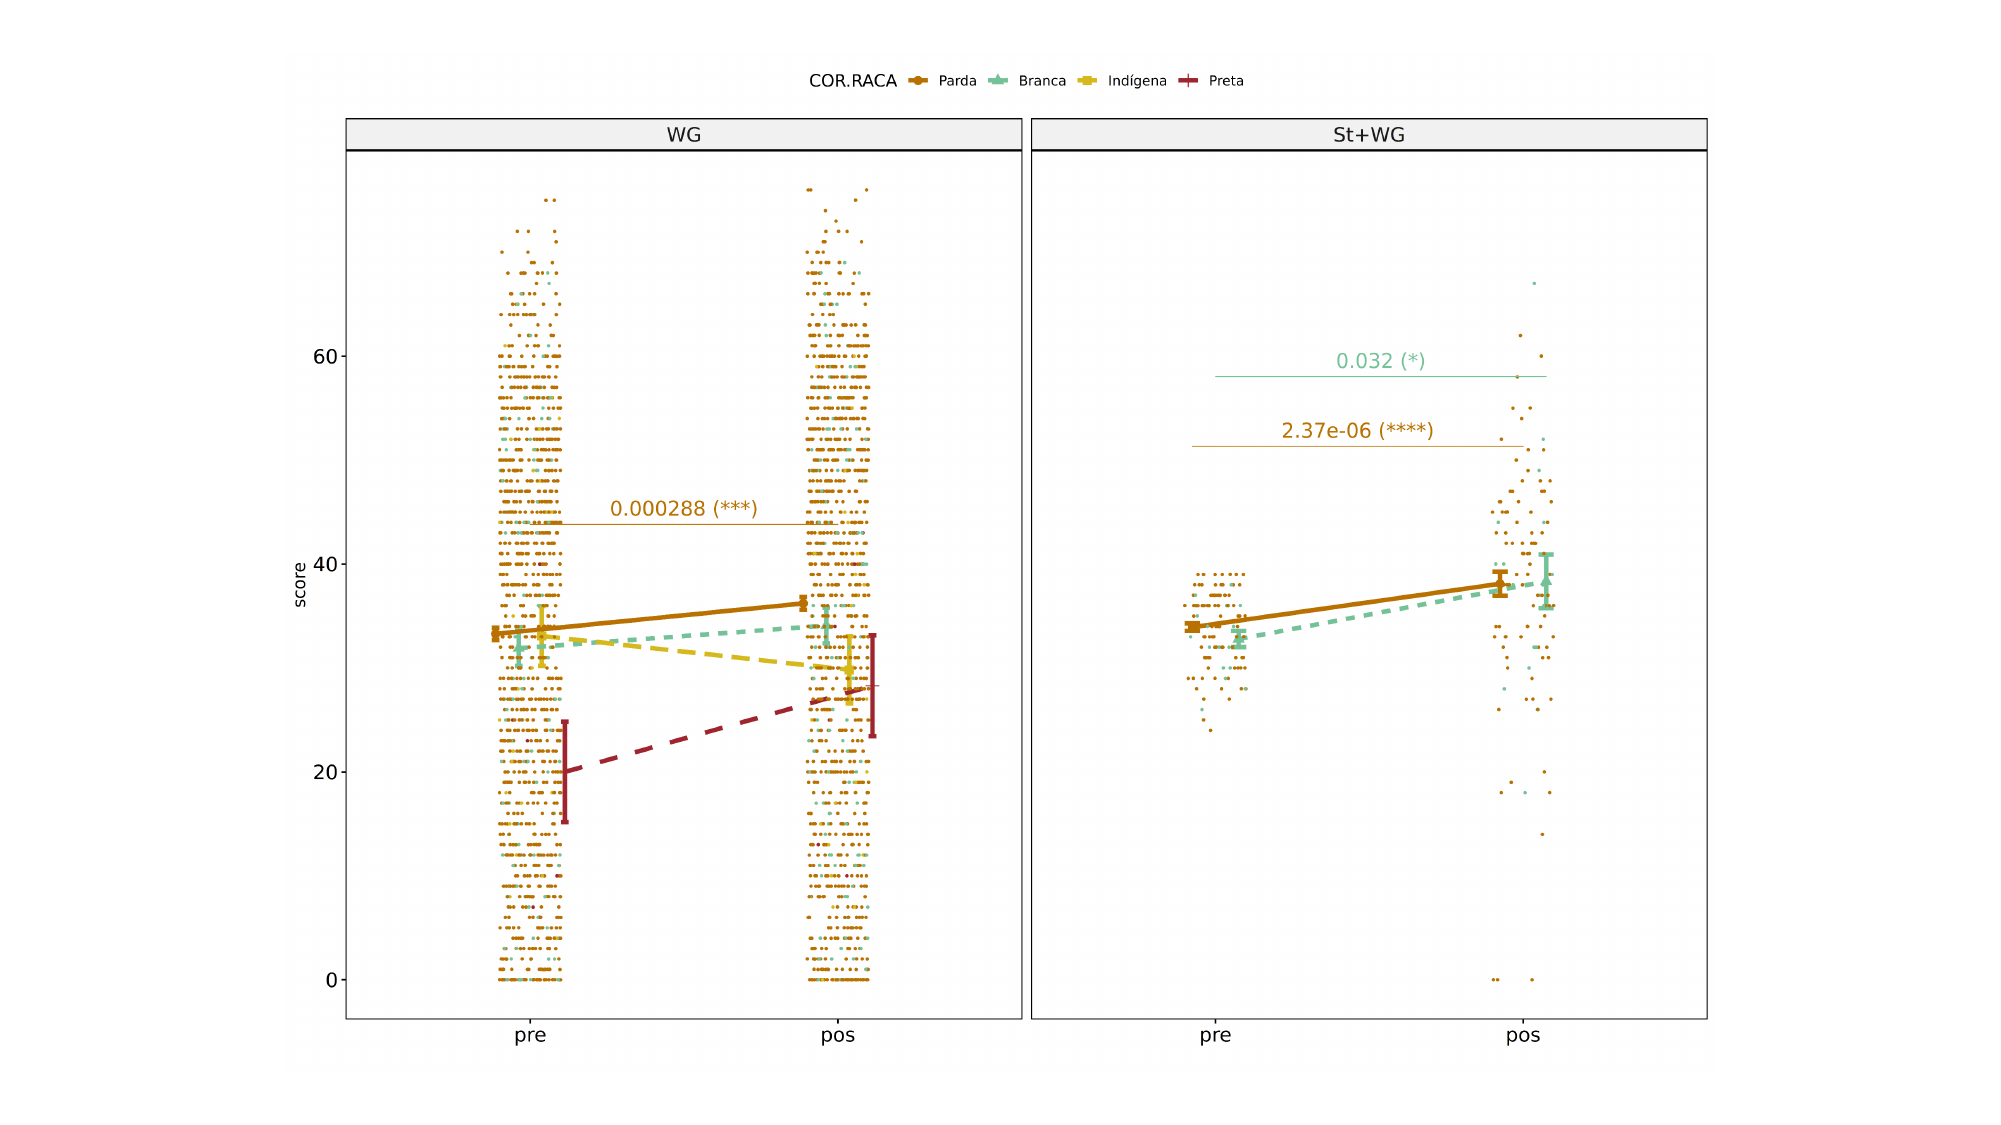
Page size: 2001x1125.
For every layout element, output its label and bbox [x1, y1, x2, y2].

picture [283, 50, 1717, 1075]
